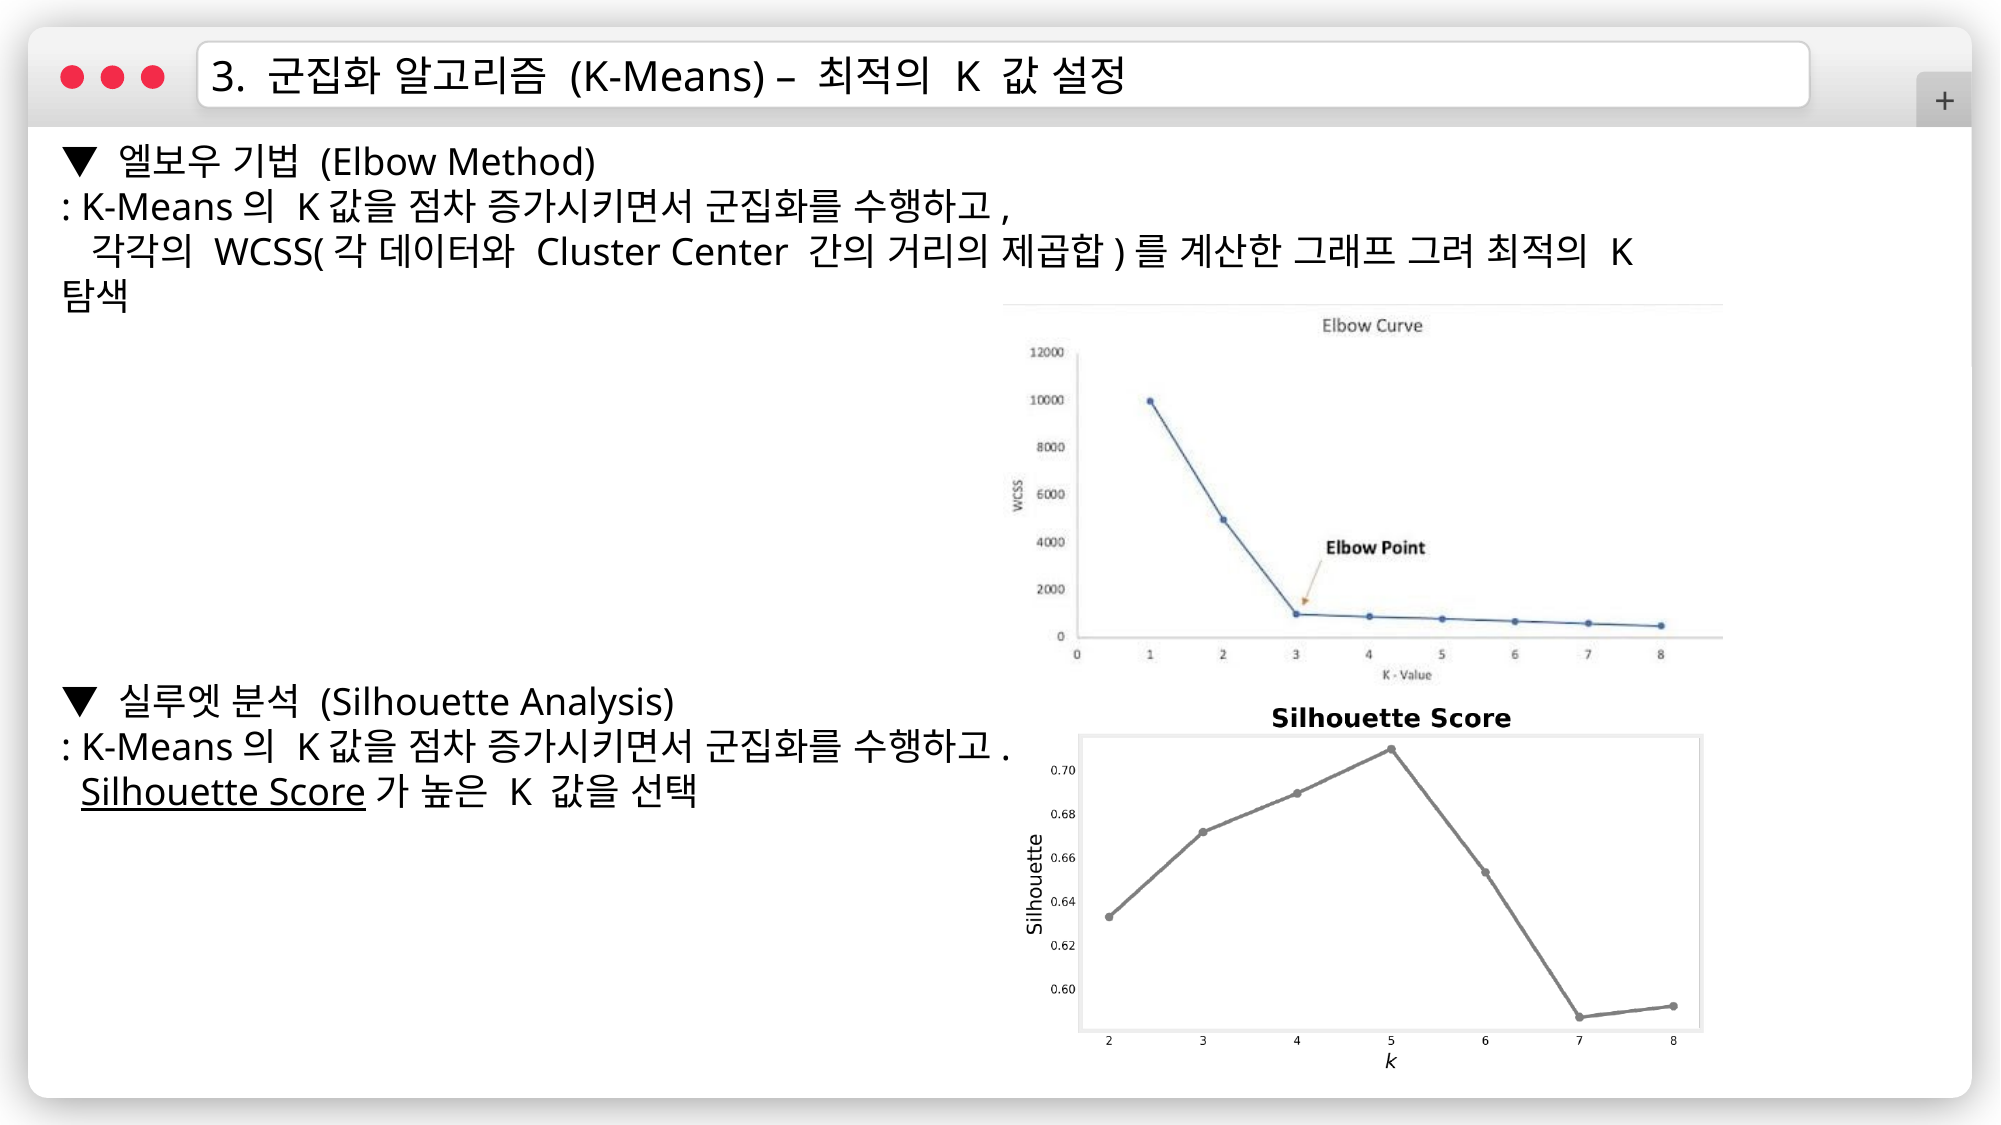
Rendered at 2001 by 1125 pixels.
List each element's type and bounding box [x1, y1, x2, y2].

text_box [28, 27, 1972, 1098]
picture [1003, 303, 1723, 1097]
